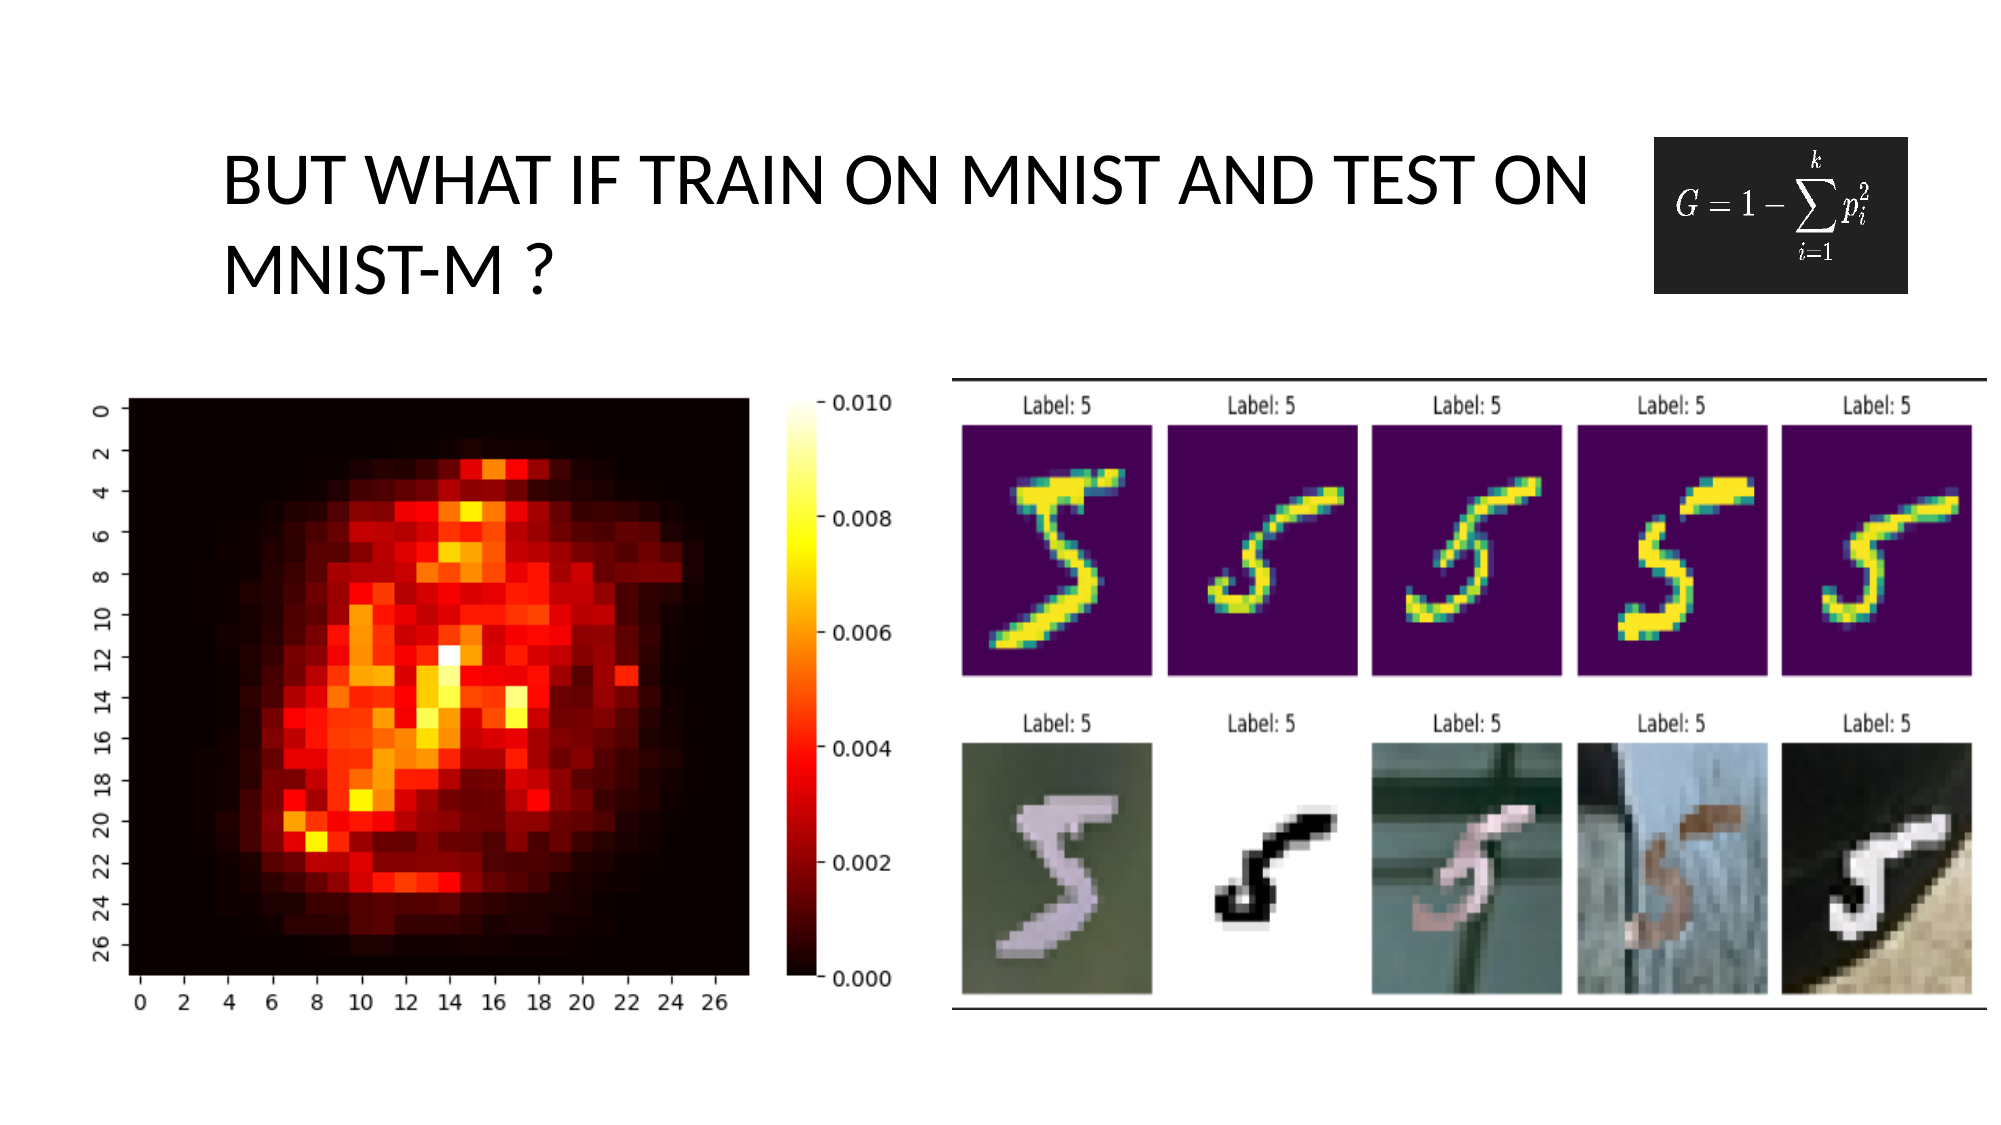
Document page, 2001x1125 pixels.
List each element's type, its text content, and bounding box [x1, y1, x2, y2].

picture [1654, 137, 1908, 294]
picture [75, 378, 909, 1029]
picture [952, 378, 1987, 1010]
text_box BUT WHAT IF TRAIN ON MNIST AND TEST ON MNIST-M ? [207, 122, 1743, 317]
